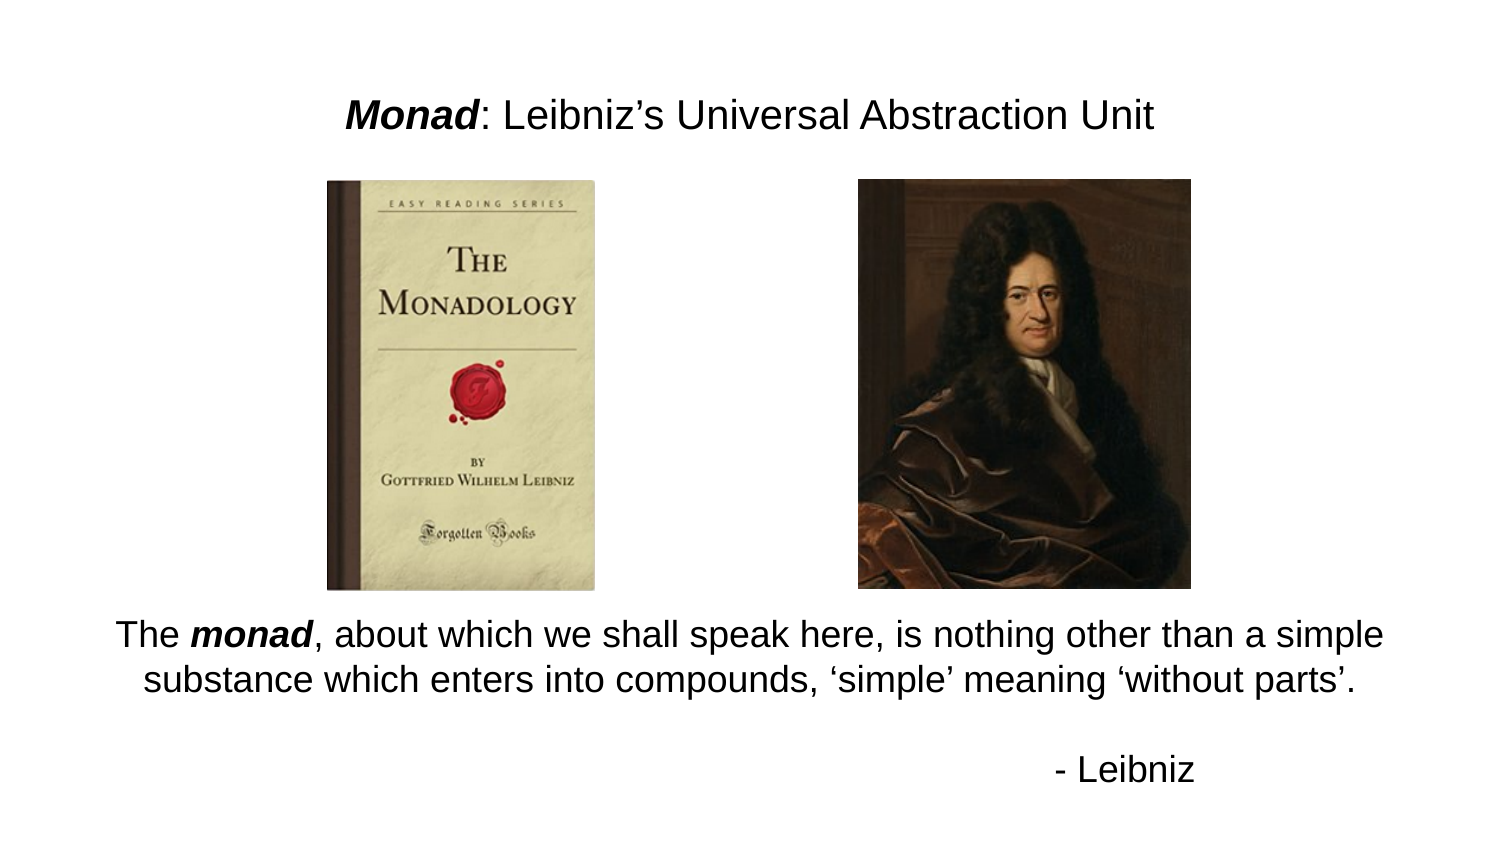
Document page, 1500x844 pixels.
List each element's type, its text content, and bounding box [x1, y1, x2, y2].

title The monad, about which we shall speak here, is nothing other than a simple substance which enters into compounds, ‘simple’ meaning ‘without parts’. - Leibniz [51, 594, 1449, 689]
text_box Monad: Leibniz’s Universal Abstraction Unit [51, 72, 1449, 167]
picture [327, 180, 596, 591]
picture [858, 178, 1191, 590]
